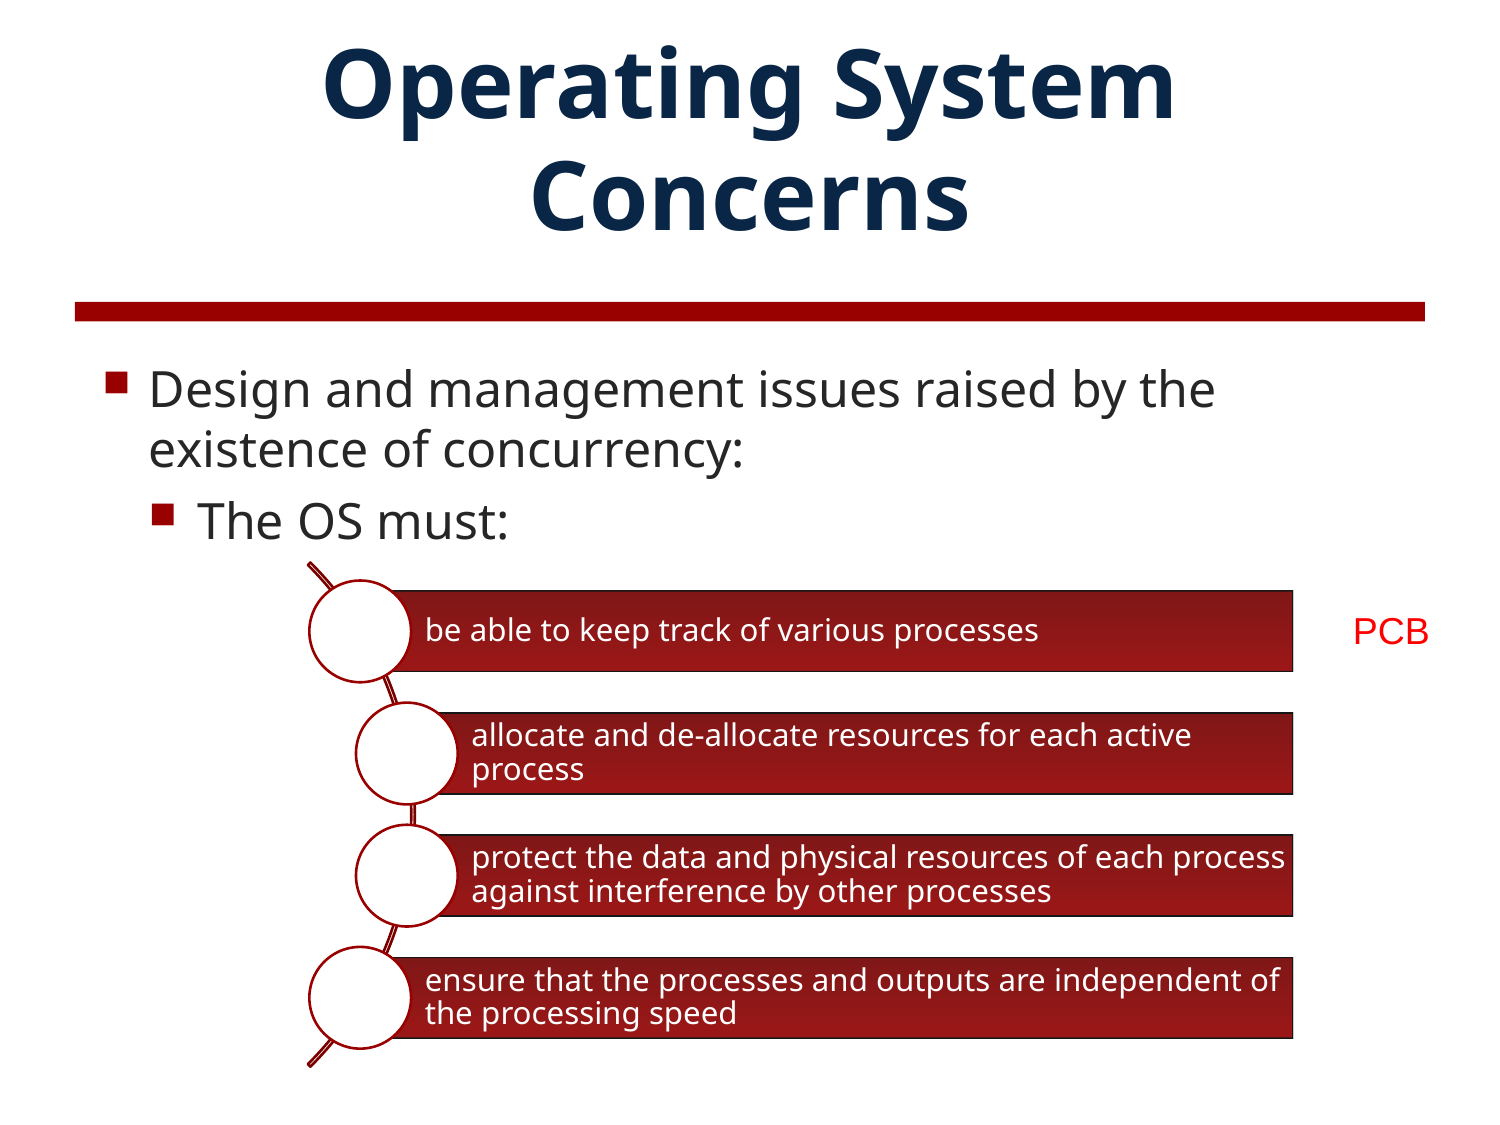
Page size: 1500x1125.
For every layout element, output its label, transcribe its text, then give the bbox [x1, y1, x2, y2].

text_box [299, 549, 1301, 1080]
title Operating System Concerns [108, 74, 1392, 250]
text_box PCB [1338, 599, 1445, 660]
list Design and management issues raised by the existence of concurrency: The OS must: [87, 350, 1388, 1063]
